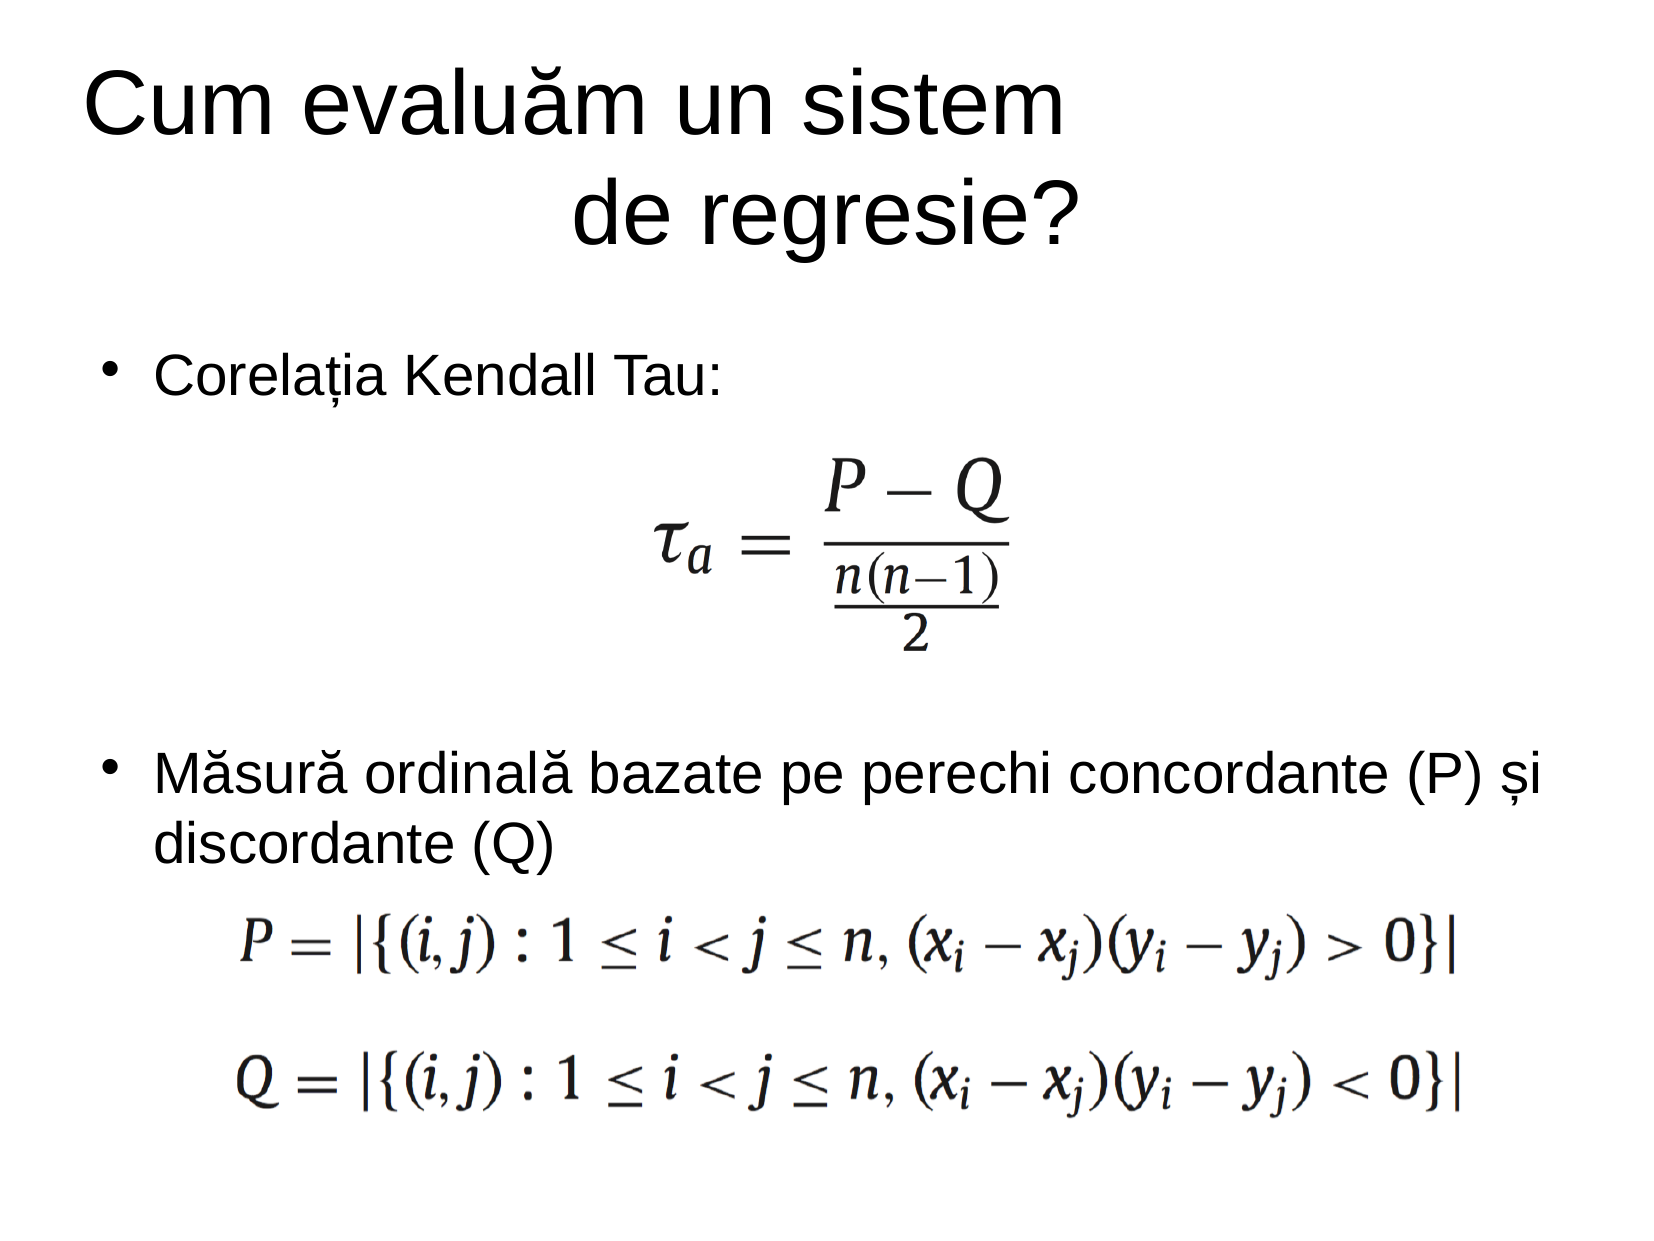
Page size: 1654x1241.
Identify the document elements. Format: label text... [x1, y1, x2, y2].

picture [228, 896, 1461, 993]
picture [225, 1034, 1471, 1135]
text_box Corelația Kendall Tau: Măsură ordinală bazate pe perechi concordante (P) și discordante (Q) [82, 337, 1571, 1057]
picture [643, 443, 1015, 664]
text_box Cum evaluăm un sistem de regresie? [82, 49, 1571, 257]
